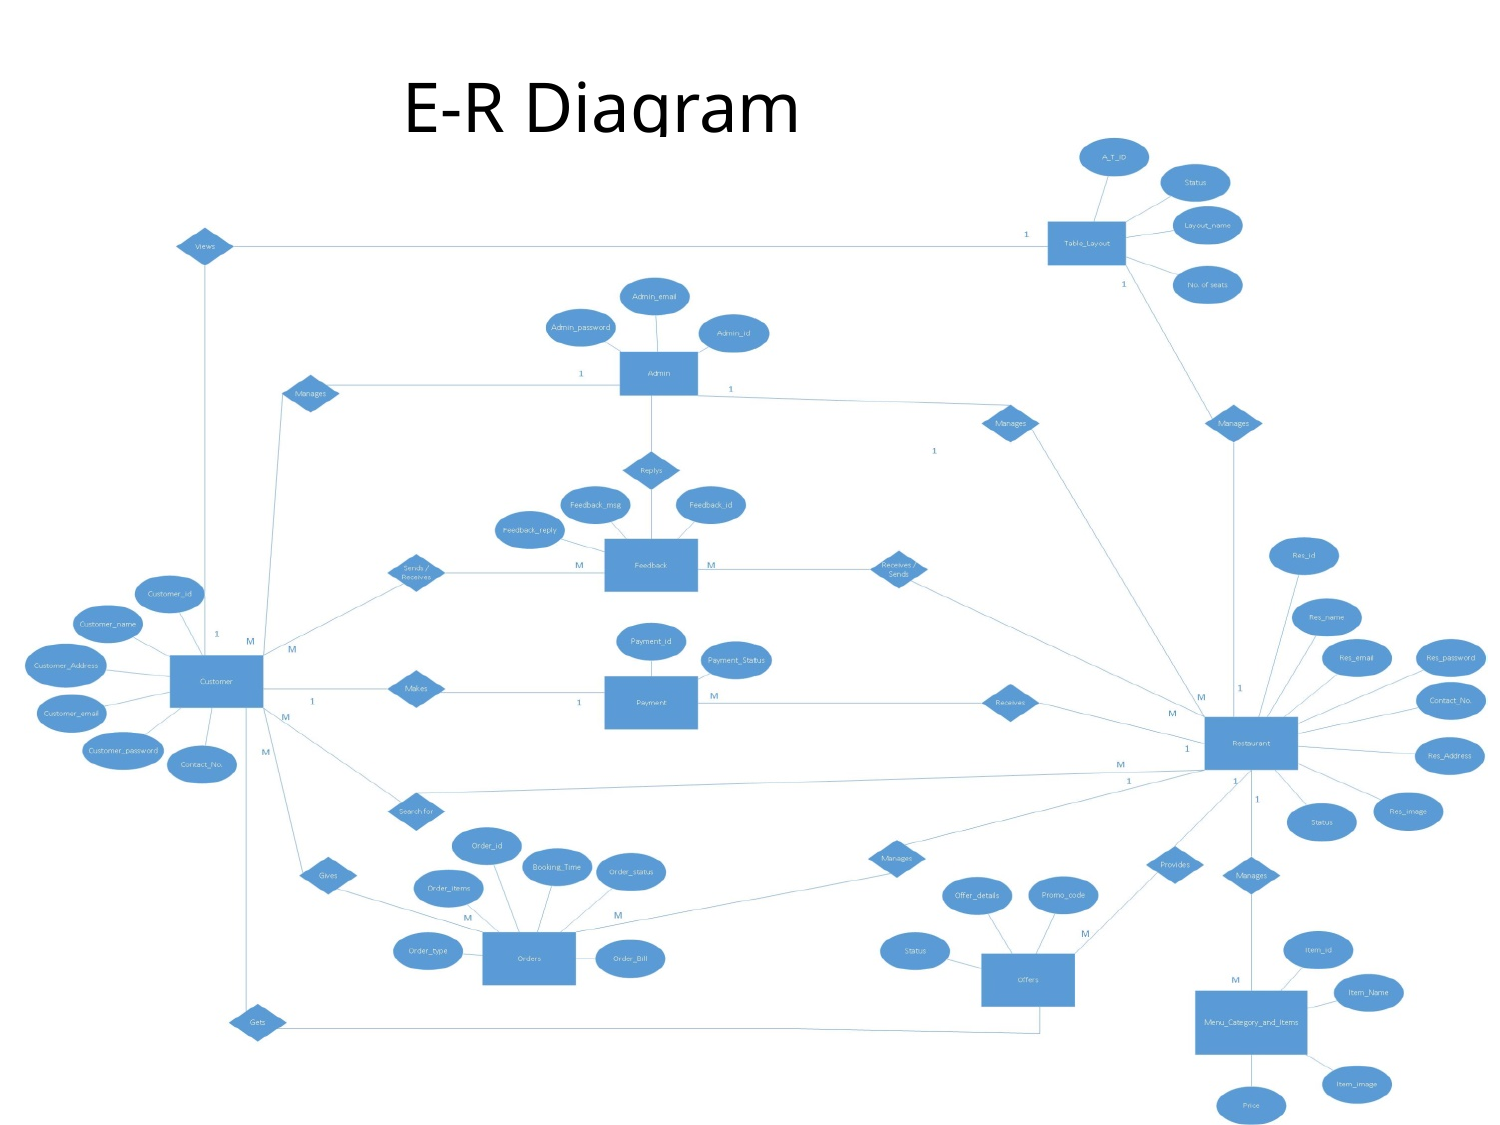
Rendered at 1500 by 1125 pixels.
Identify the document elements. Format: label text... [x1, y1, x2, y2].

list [24, 137, 1488, 1125]
title E-R Diagram [387, 37, 1500, 183]
